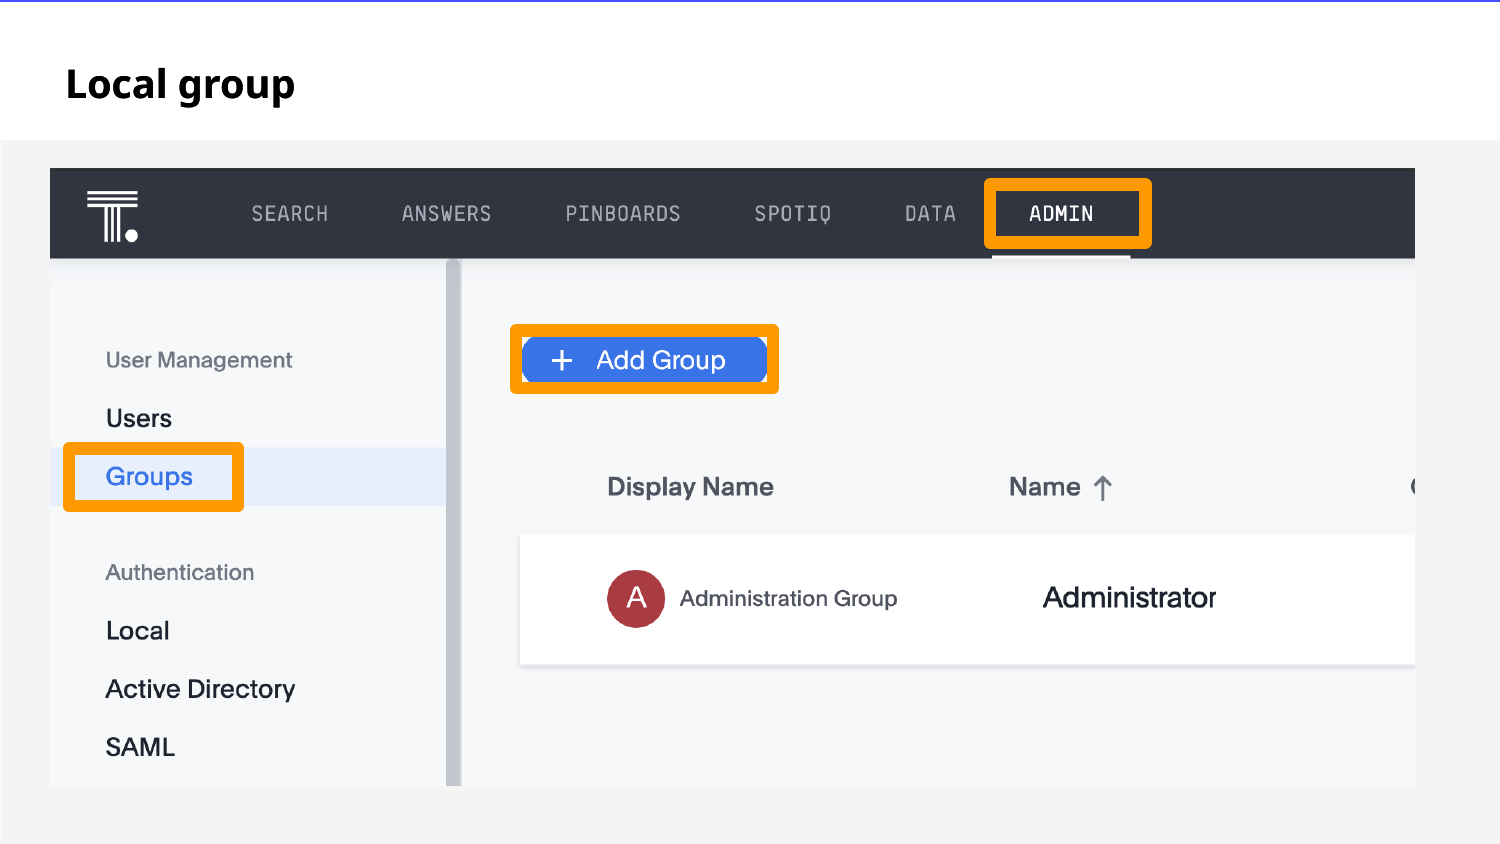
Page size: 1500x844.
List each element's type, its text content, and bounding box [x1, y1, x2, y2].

text_box Local group [49, 21, 1462, 144]
picture [49, 168, 1415, 787]
